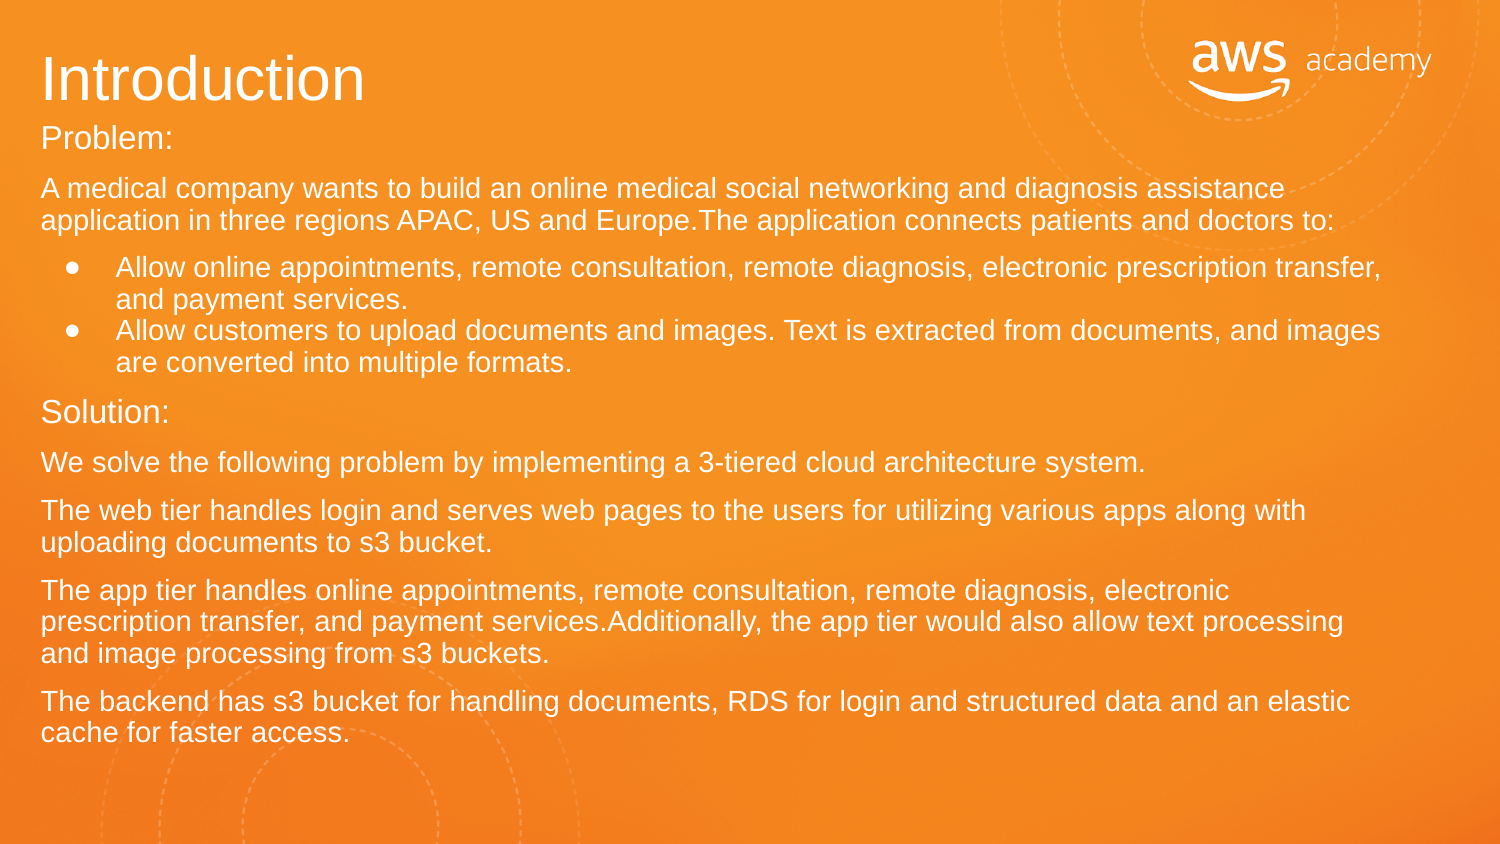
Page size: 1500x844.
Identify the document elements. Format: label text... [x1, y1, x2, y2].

picture [0, 0, 1500, 844]
list Problem: A medical company wants to build an online medical social networking and diagnosis assistance application in three regions APAC, US and Europe.The application connects patients and doctors to: Allow online appointments, remote consultation, remote diagnosis, electronic prescription transfer, and payment services. Allow customers to upload documents and images. Text is extracted from documents, and images are converted into multiple formats. Solution: We solve the following problem by implementing a 3-tiered cloud architecture system. The web tier handles login and serves web pages to the users for utilizing various apps along with uploading documents to s3 bucket. The app tier handles online appointments, remote consultation, remote diagnosis, electronic prescription transfer, and payment services.Additionally, the app tier would also allow text processing and image processing from s3 buckets. The backend has s3 bucket for handling documents, RDS for login and structured data and an elastic cache for faster access. [29, 115, 1397, 799]
title Introduction [29, 32, 1397, 115]
